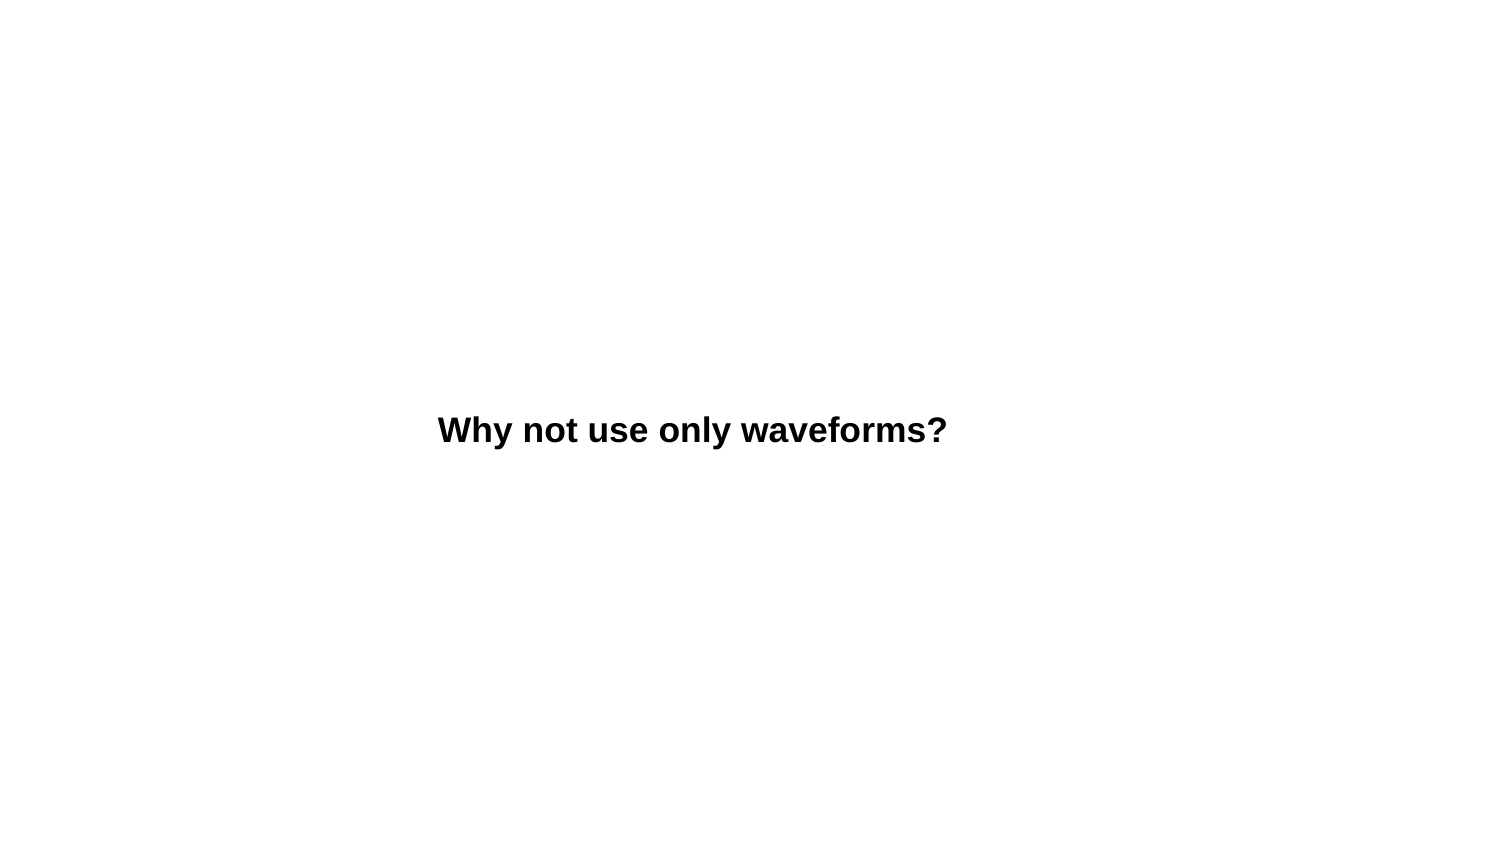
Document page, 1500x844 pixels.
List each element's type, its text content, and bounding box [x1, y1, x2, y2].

text_box Why not use only waveforms? [374, 385, 1012, 465]
